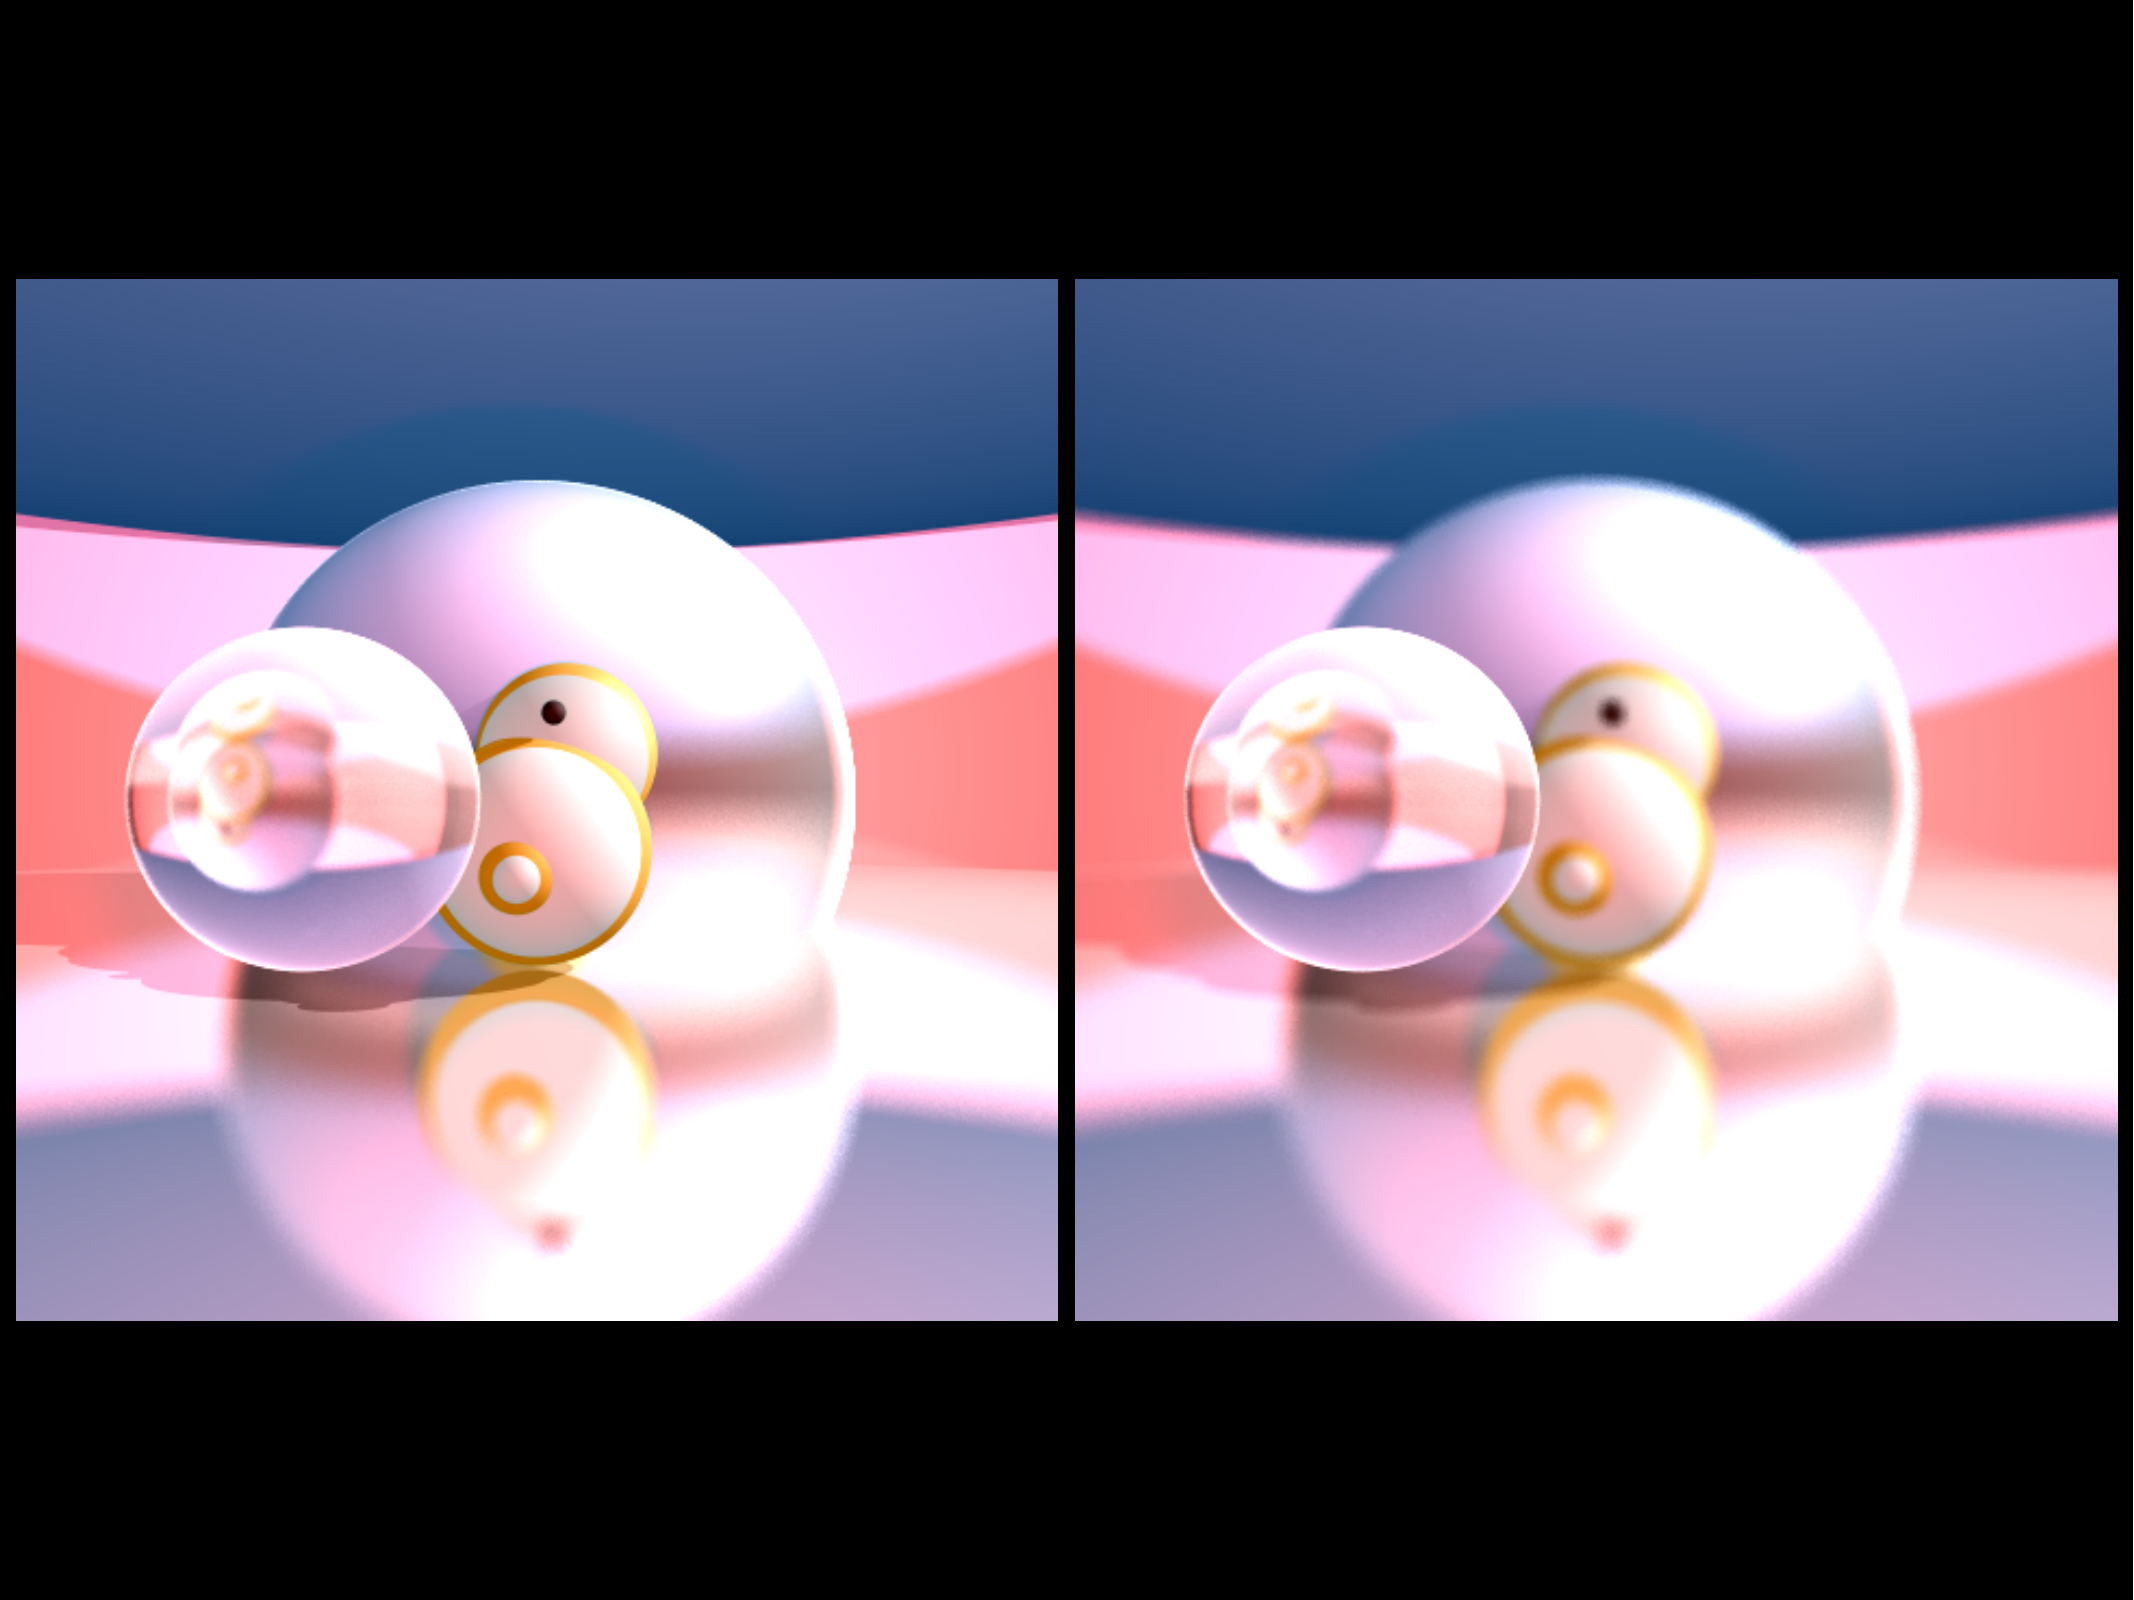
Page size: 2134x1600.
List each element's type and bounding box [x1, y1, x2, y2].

picture [15, 278, 1059, 1322]
picture [1075, 278, 2118, 1322]
